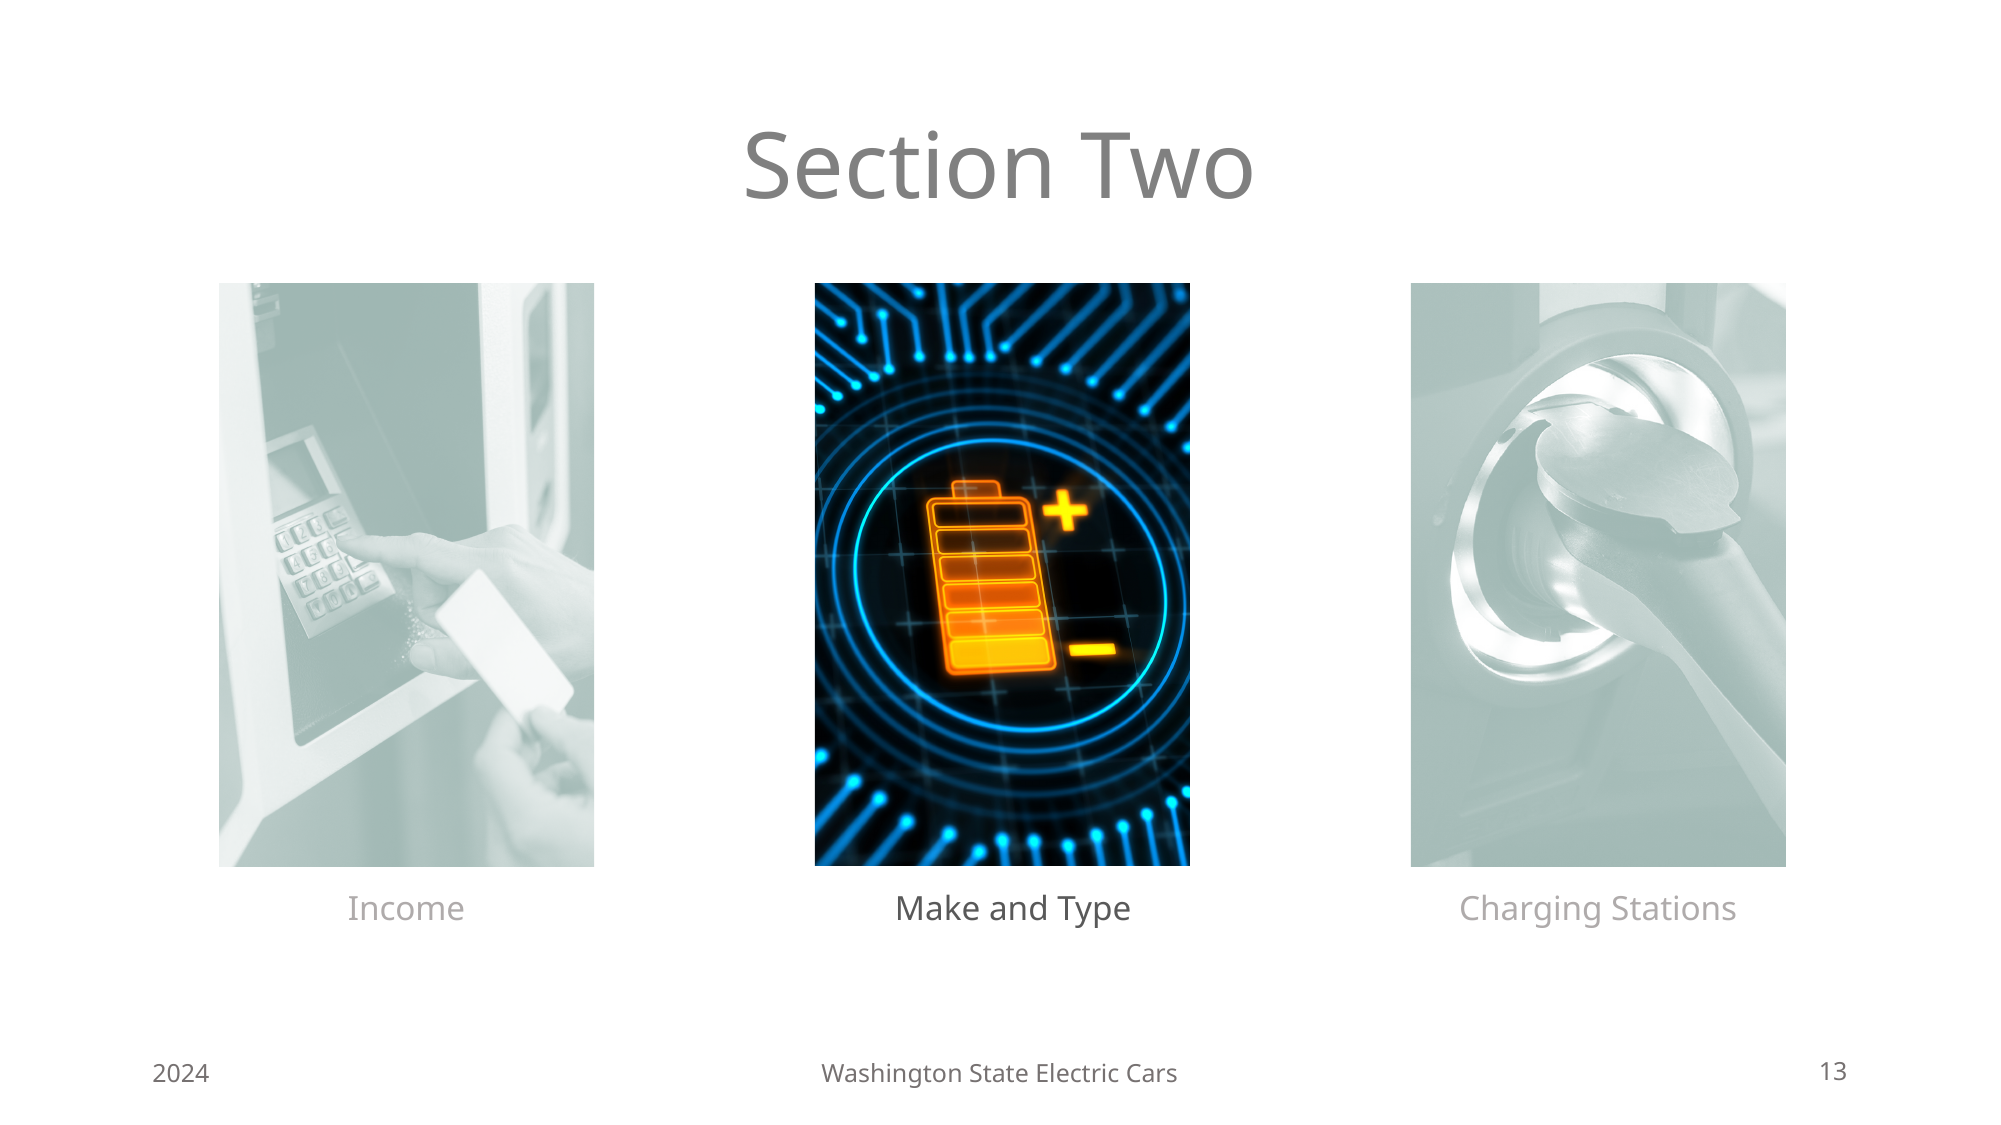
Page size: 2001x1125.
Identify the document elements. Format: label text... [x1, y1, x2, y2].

picture [814, 406, 823, 412]
picture [814, 280, 1190, 866]
picture [834, 392, 841, 399]
list Make and Type [825, 879, 1201, 940]
picture [219, 281, 595, 867]
picture [1168, 799, 1175, 807]
picture [817, 753, 824, 760]
slide_number 2024 [137, 1042, 588, 1103]
footer Washington State Electric Cars [662, 1042, 1338, 1103]
title Section Two [137, 59, 1863, 278]
picture [1410, 281, 1786, 867]
slide_number 13 [1412, 1042, 1863, 1103]
list Charging Stations [1410, 879, 1786, 940]
list Income [219, 879, 595, 940]
